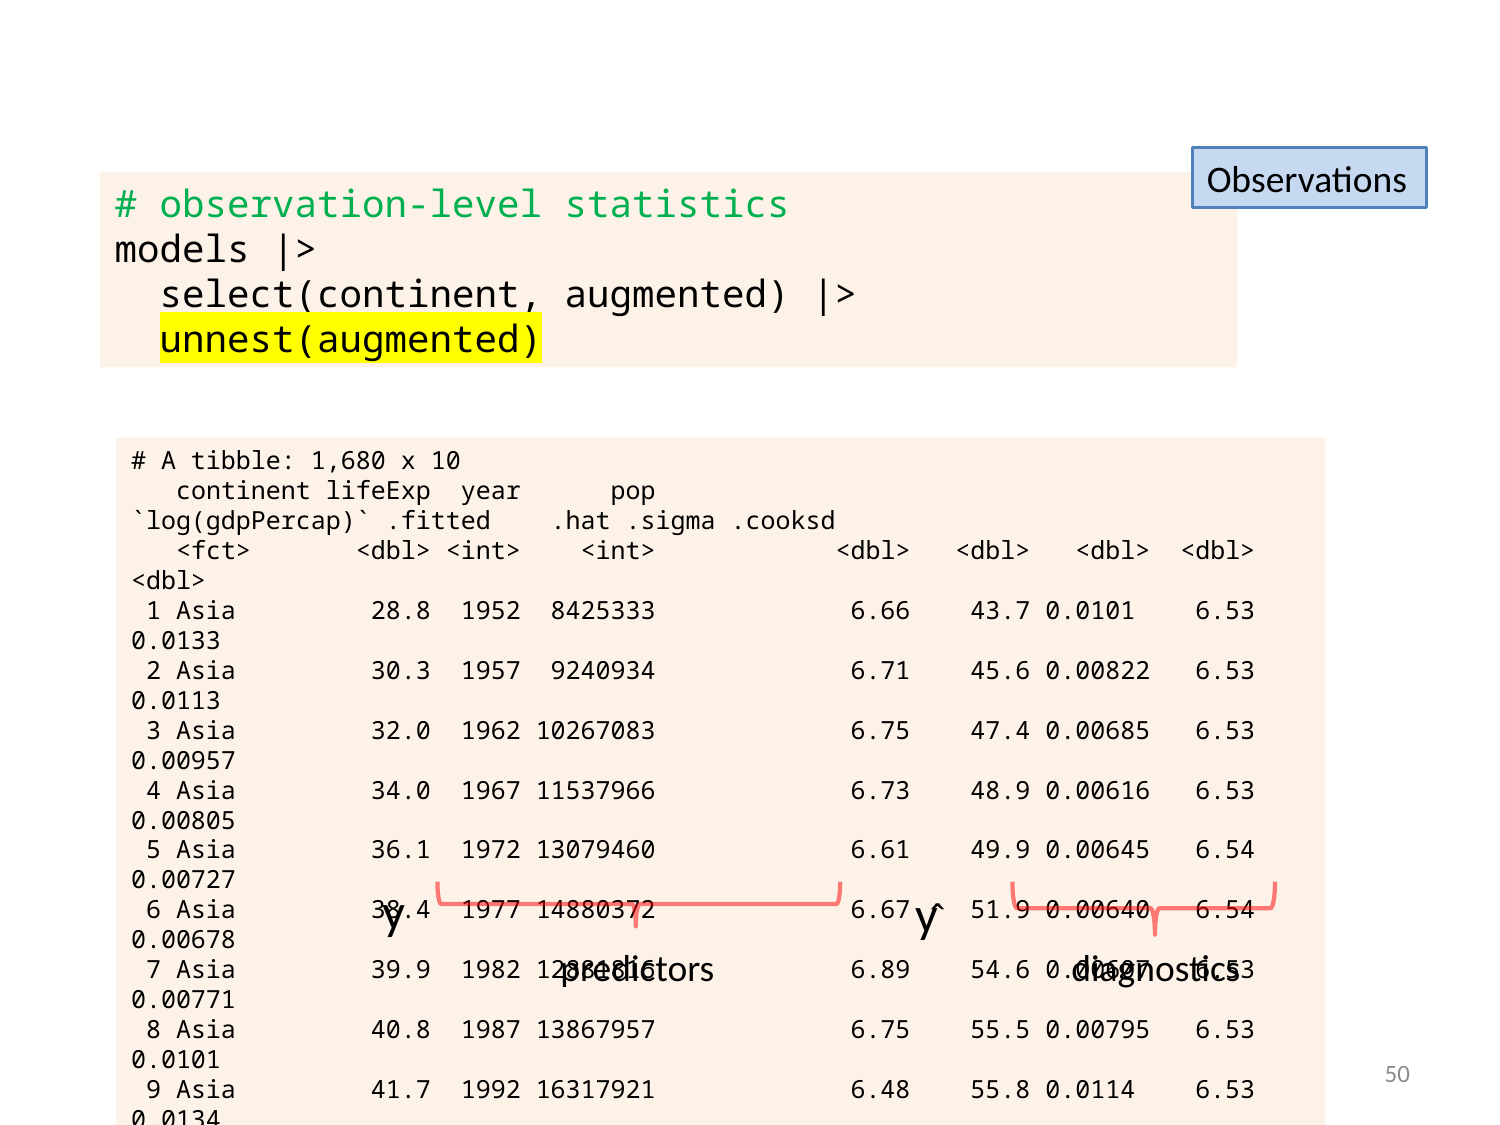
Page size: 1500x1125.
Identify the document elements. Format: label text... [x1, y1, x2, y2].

text_box diagnostics [1049, 936, 1263, 996]
slide_number 50 [1325, 1042, 1425, 1103]
text_box # A tibble: 1,680 x 10 continent lifeExp year pop `log(gdpPercap)` .fitted .hat .sigma .cooksd <fct> <dbl> <int> <int> <dbl> <dbl> <dbl> <dbl> <dbl> 1 Asia 28.8 1952 8425333 6.66 43.7 0.0101 6.53 0.0133 2 Asia 30.3 1957 9240934 6.71 45.6 0.00822 6.53 0.0113 3 Asia 32.0 1962 10267083 6.75 47.4 0.00685 6.53 0.00957 4 Asia 34.0 1967 11537966 6.73 48.9 0.00616 6.53 0.00805 5 Asia 36.1 1972 13079460 6.61 49.9 0.00645 6.54 0.00727 6 Asia 38.4 1977 14880372 6.67 51.9 0.00640 6.54 0.00678 7 Asia 39.9 1982 12881816 6.89 54.6 0.00607 6.53 0.00771 8 Asia 40.8 1987 13867957 6.75 55.5 0.00795 6.53 0.0101 9 Asia 41.7 1992 16317921 6.48 55.8 0.0114 6.53 0.0134 10 Asia 41.8 1997 22227415 6.45 57.3 0.0138 6.53 0.0198 # ... with 1,670 more rows, and 1 more variable: .std.resid <dbl> [116, 437, 1325, 1125]
text_box # observation-level statistics models |> select(continent, augmented) |> unnest(augmented) [99, 172, 1238, 368]
text_box Observations [1192, 147, 1427, 208]
text_box ŷ [877, 874, 975, 950]
text_box predictors [524, 936, 750, 996]
text_box y [349, 871, 438, 947]
text_box [1011, 881, 1276, 936]
text_box [438, 881, 841, 928]
